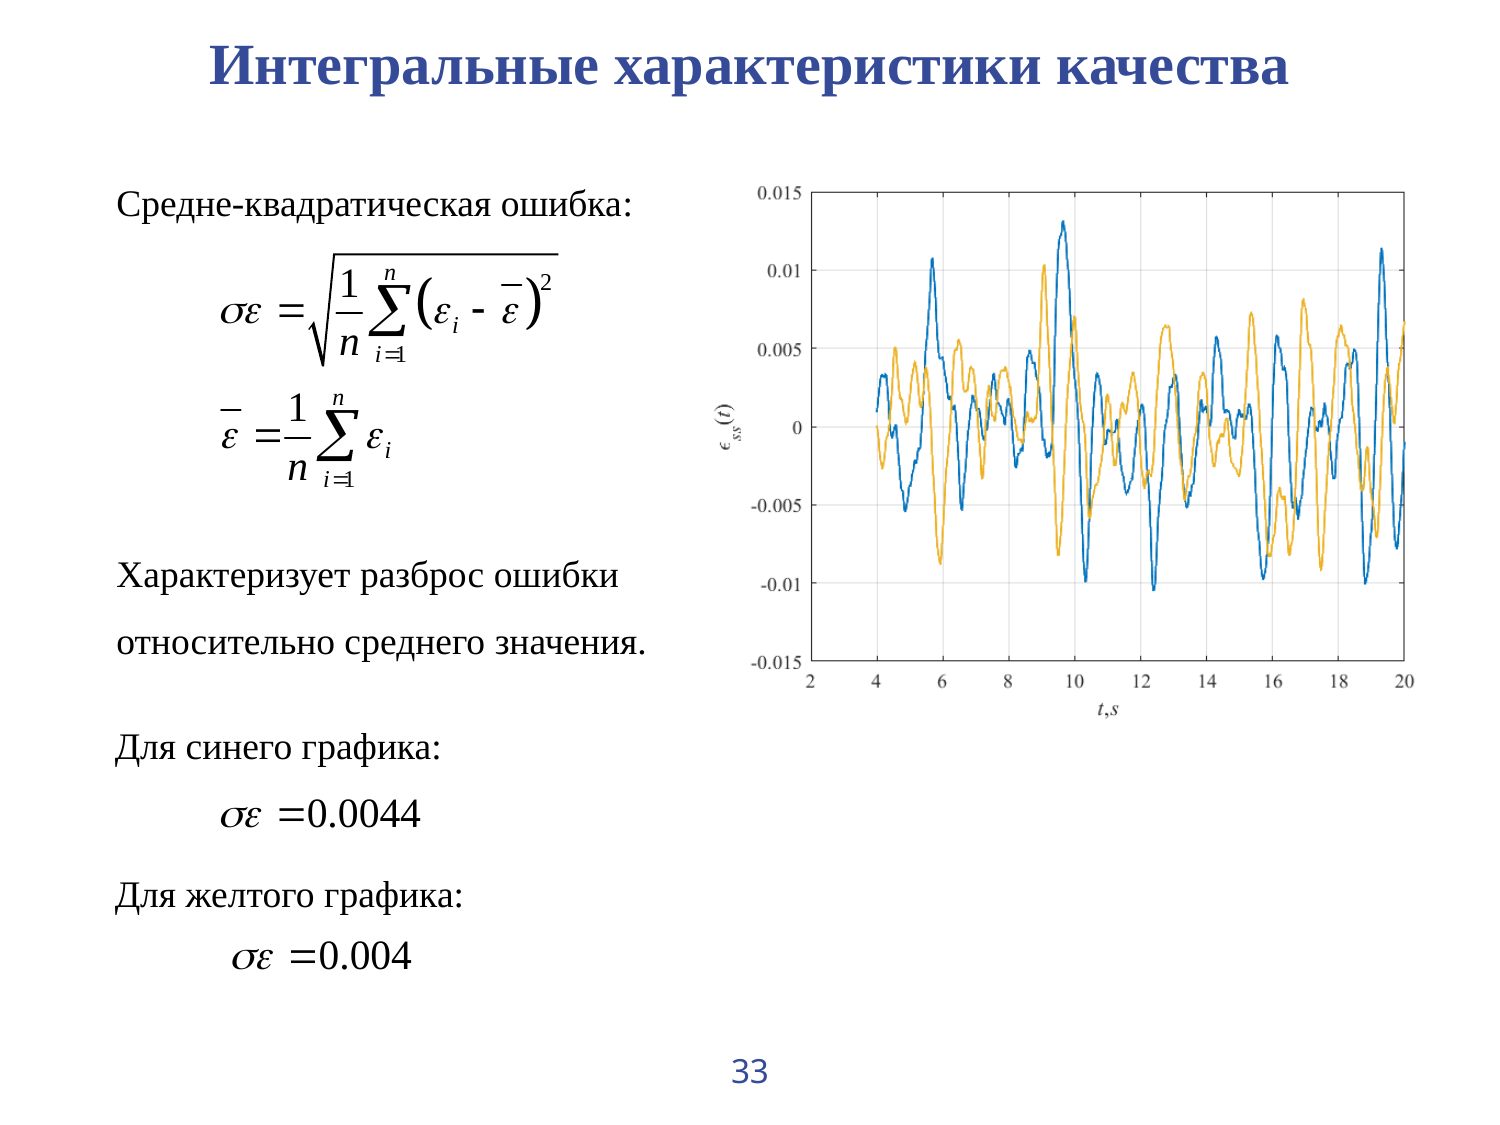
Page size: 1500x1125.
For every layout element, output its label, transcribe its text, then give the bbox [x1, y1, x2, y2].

text_box Для желтого графика: [98, 839, 749, 922]
text_box Для синего графика: [98, 691, 749, 774]
text_box Характеризует разброс ошибки относительно среднего значения. [99, 519, 703, 670]
picture [708, 149, 1477, 726]
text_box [216, 247, 565, 494]
title Интегральные характеристики качества [0, 19, 1500, 161]
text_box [216, 793, 426, 834]
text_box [228, 935, 416, 976]
text_box Средне-квадратическая ошибка: [99, 149, 706, 232]
footer 33 [512, 1042, 988, 1103]
